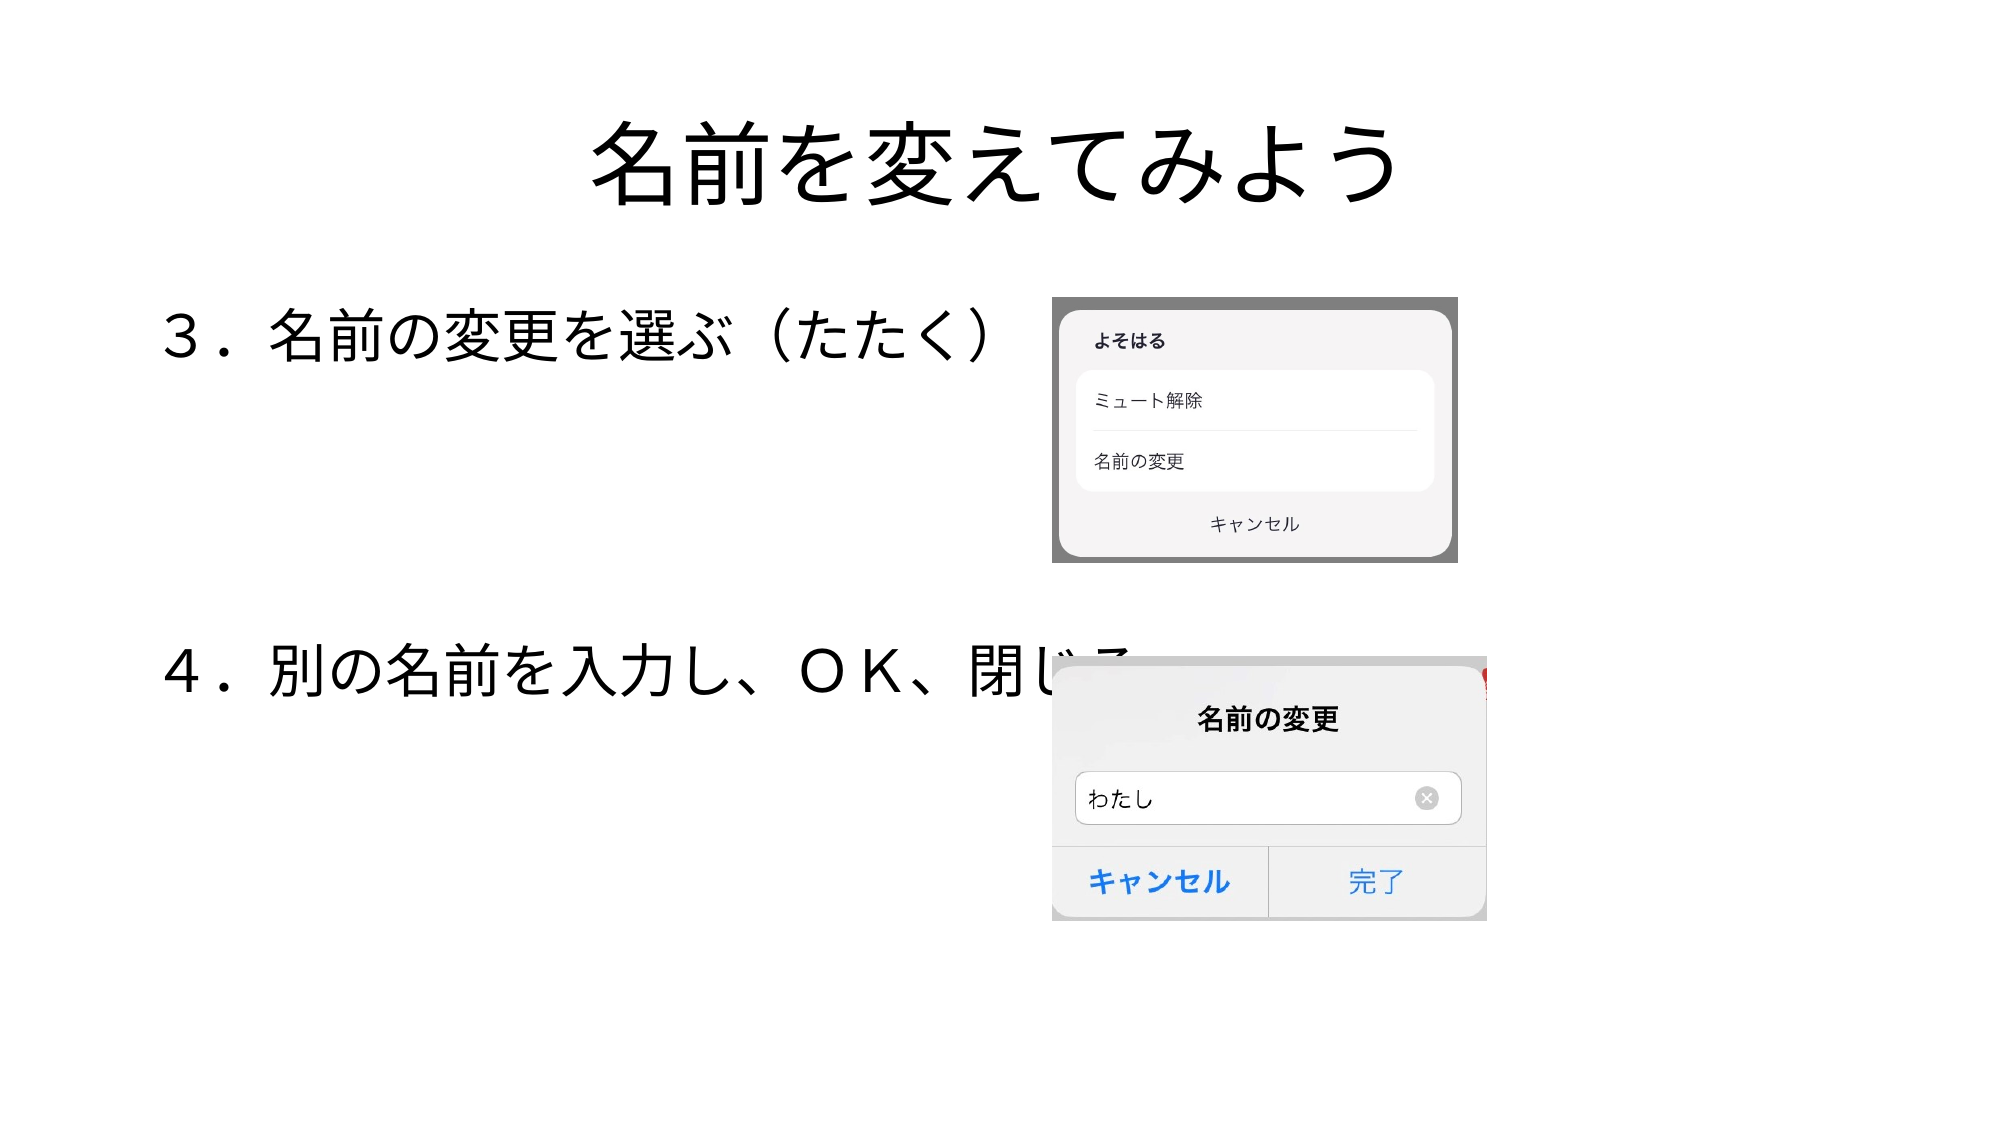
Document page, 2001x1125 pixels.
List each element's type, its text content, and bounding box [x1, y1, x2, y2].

title 名前を変えてみよう [137, 59, 1863, 278]
picture [1052, 656, 1487, 921]
list ３．名前の変更を選ぶ（たたく） ４．別の名前を入力し、ＯＫ、閉じる [137, 299, 1863, 1014]
picture [1052, 297, 1458, 563]
